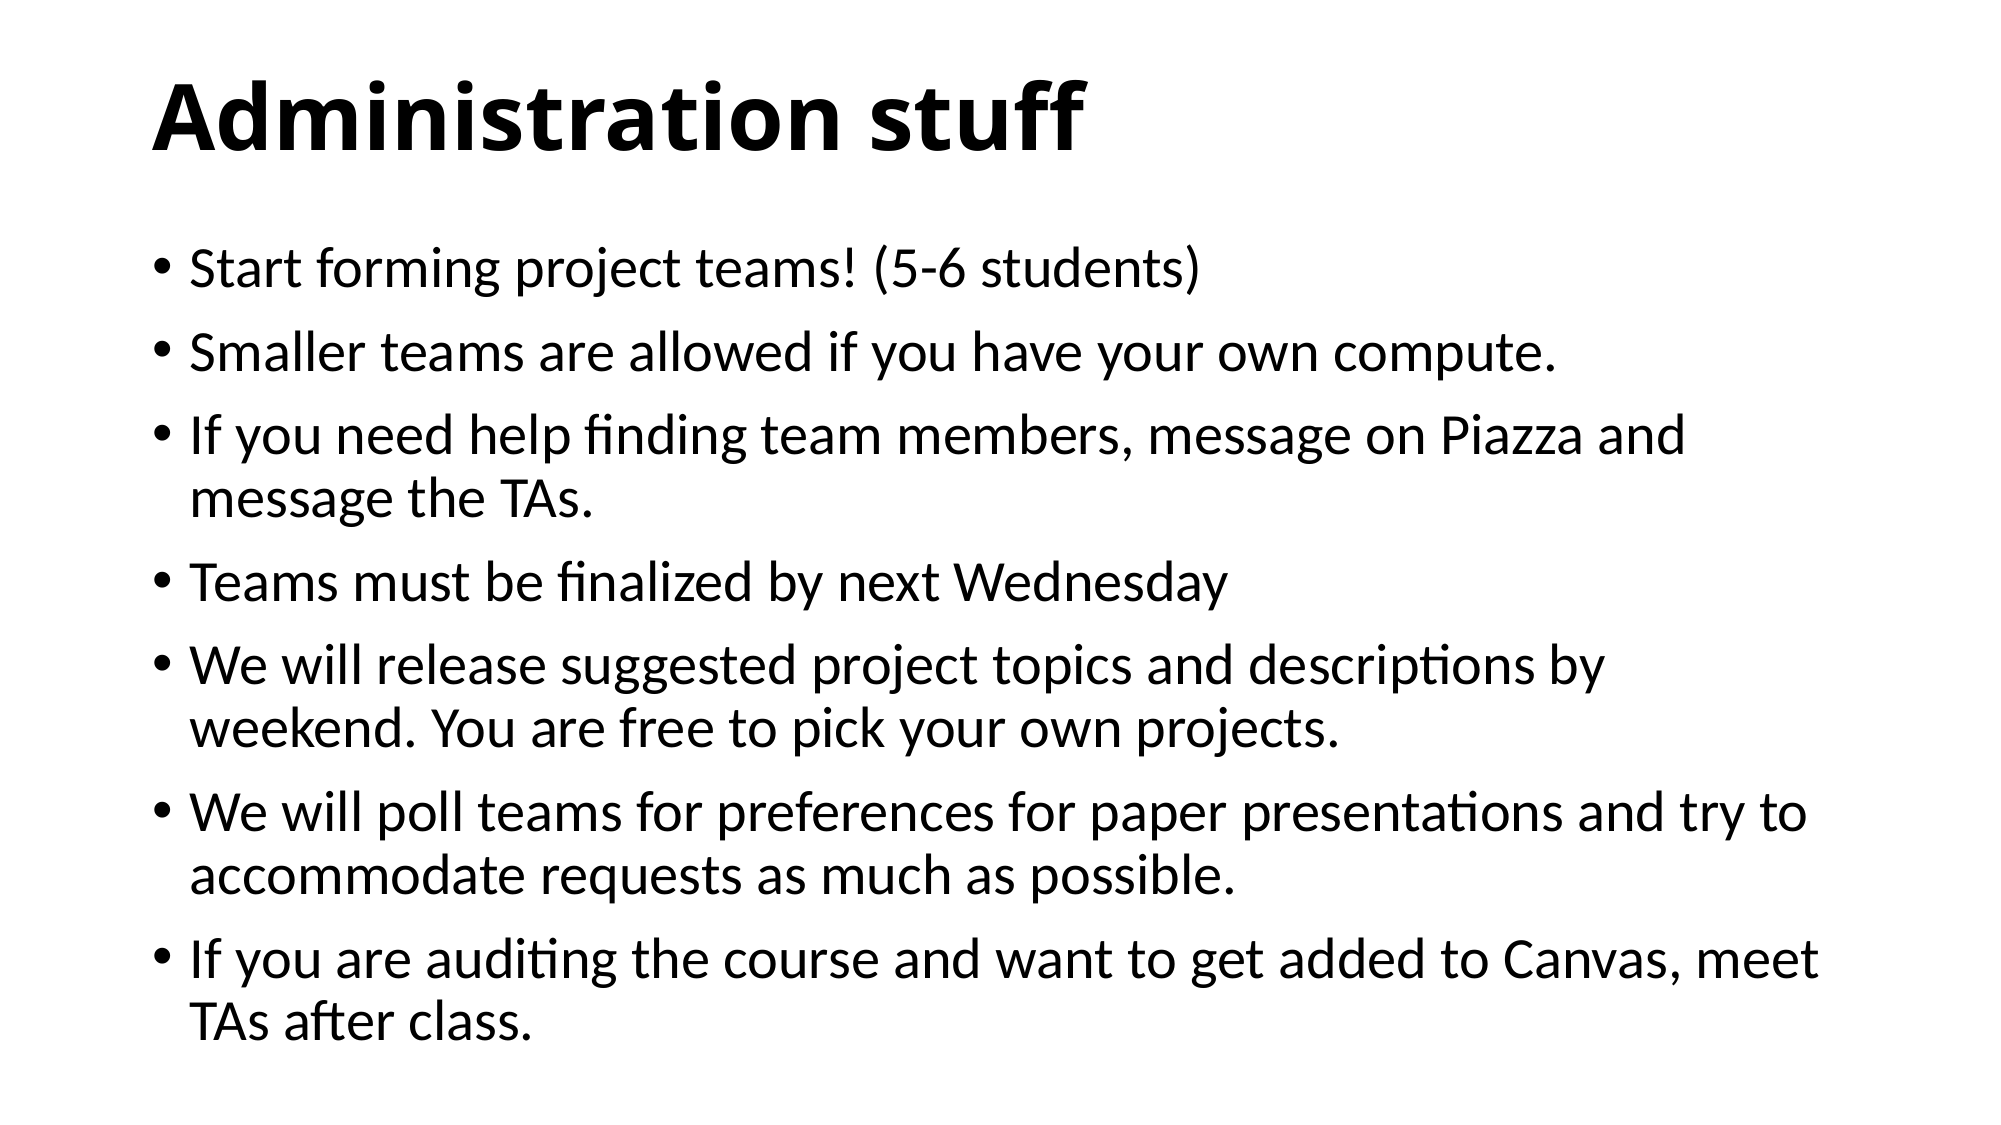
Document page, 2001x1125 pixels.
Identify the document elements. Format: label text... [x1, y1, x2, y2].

list Start forming project teams! (5-6 students) Smaller teams are allowed if you have your own compute. If you need help finding team members, message on Piazza and message the TAs. Teams must be finalized by next Wednesday We will release suggested project topics and descriptions by weekend. You are free to pick your own projects. We will poll teams for preferences for paper presentations and try to accommodate requests as much as possible. If you are auditing the course and want to get added to Canvas, meet TAs after class. [137, 229, 1863, 1100]
title Administration stuff [137, 12, 1863, 229]
